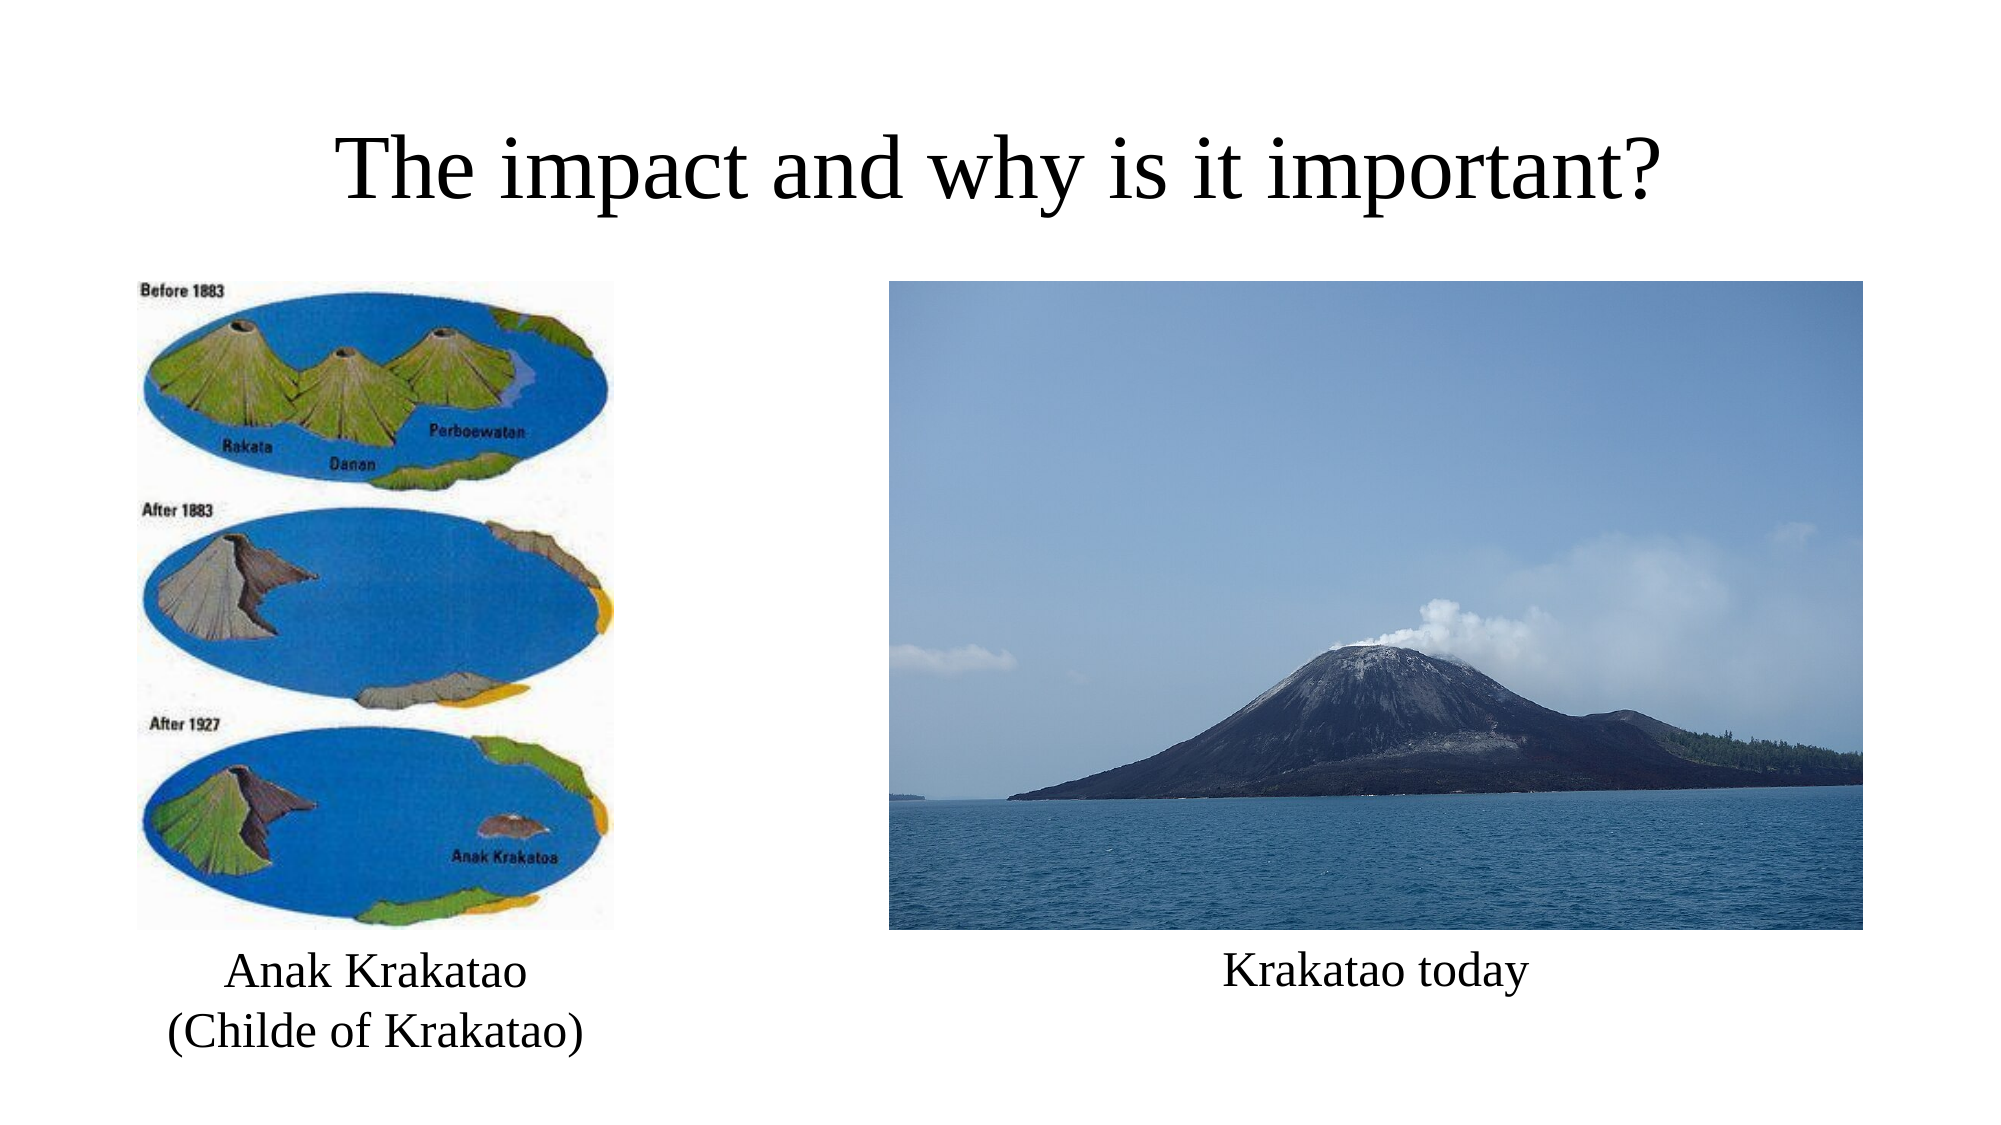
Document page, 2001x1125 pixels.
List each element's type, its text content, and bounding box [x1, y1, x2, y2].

text_box Anak Krakatao (Childe of Krakatao) [143, 930, 608, 1065]
text_box Krakatao today [1144, 930, 1608, 1004]
picture [137, 281, 614, 930]
title The impact and why is it important? [137, 59, 1863, 278]
picture [889, 281, 1863, 930]
